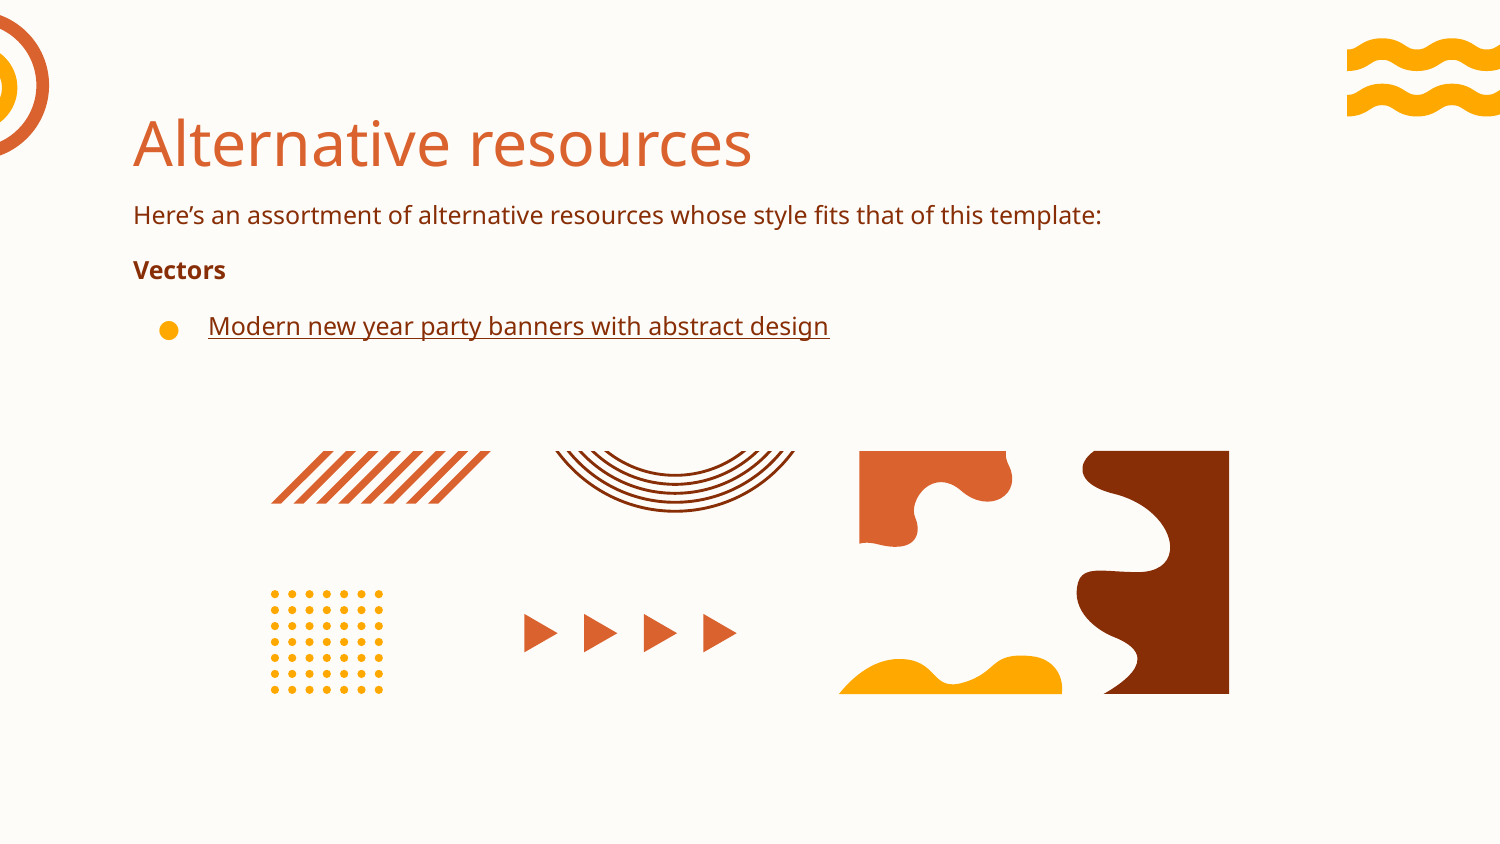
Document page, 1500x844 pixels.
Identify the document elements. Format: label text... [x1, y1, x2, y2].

text_box [859, 451, 1013, 547]
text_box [270, 450, 492, 504]
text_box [524, 613, 737, 653]
text_box [838, 655, 1063, 695]
title Alternative resources [118, 77, 1382, 173]
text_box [270, 589, 384, 695]
text_box Here’s an assortment of alternative resources whose style fits that of this template: Vectors Modern new year party banners with abstract design [118, 180, 1382, 345]
text_box [1076, 450, 1230, 694]
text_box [555, 450, 796, 513]
